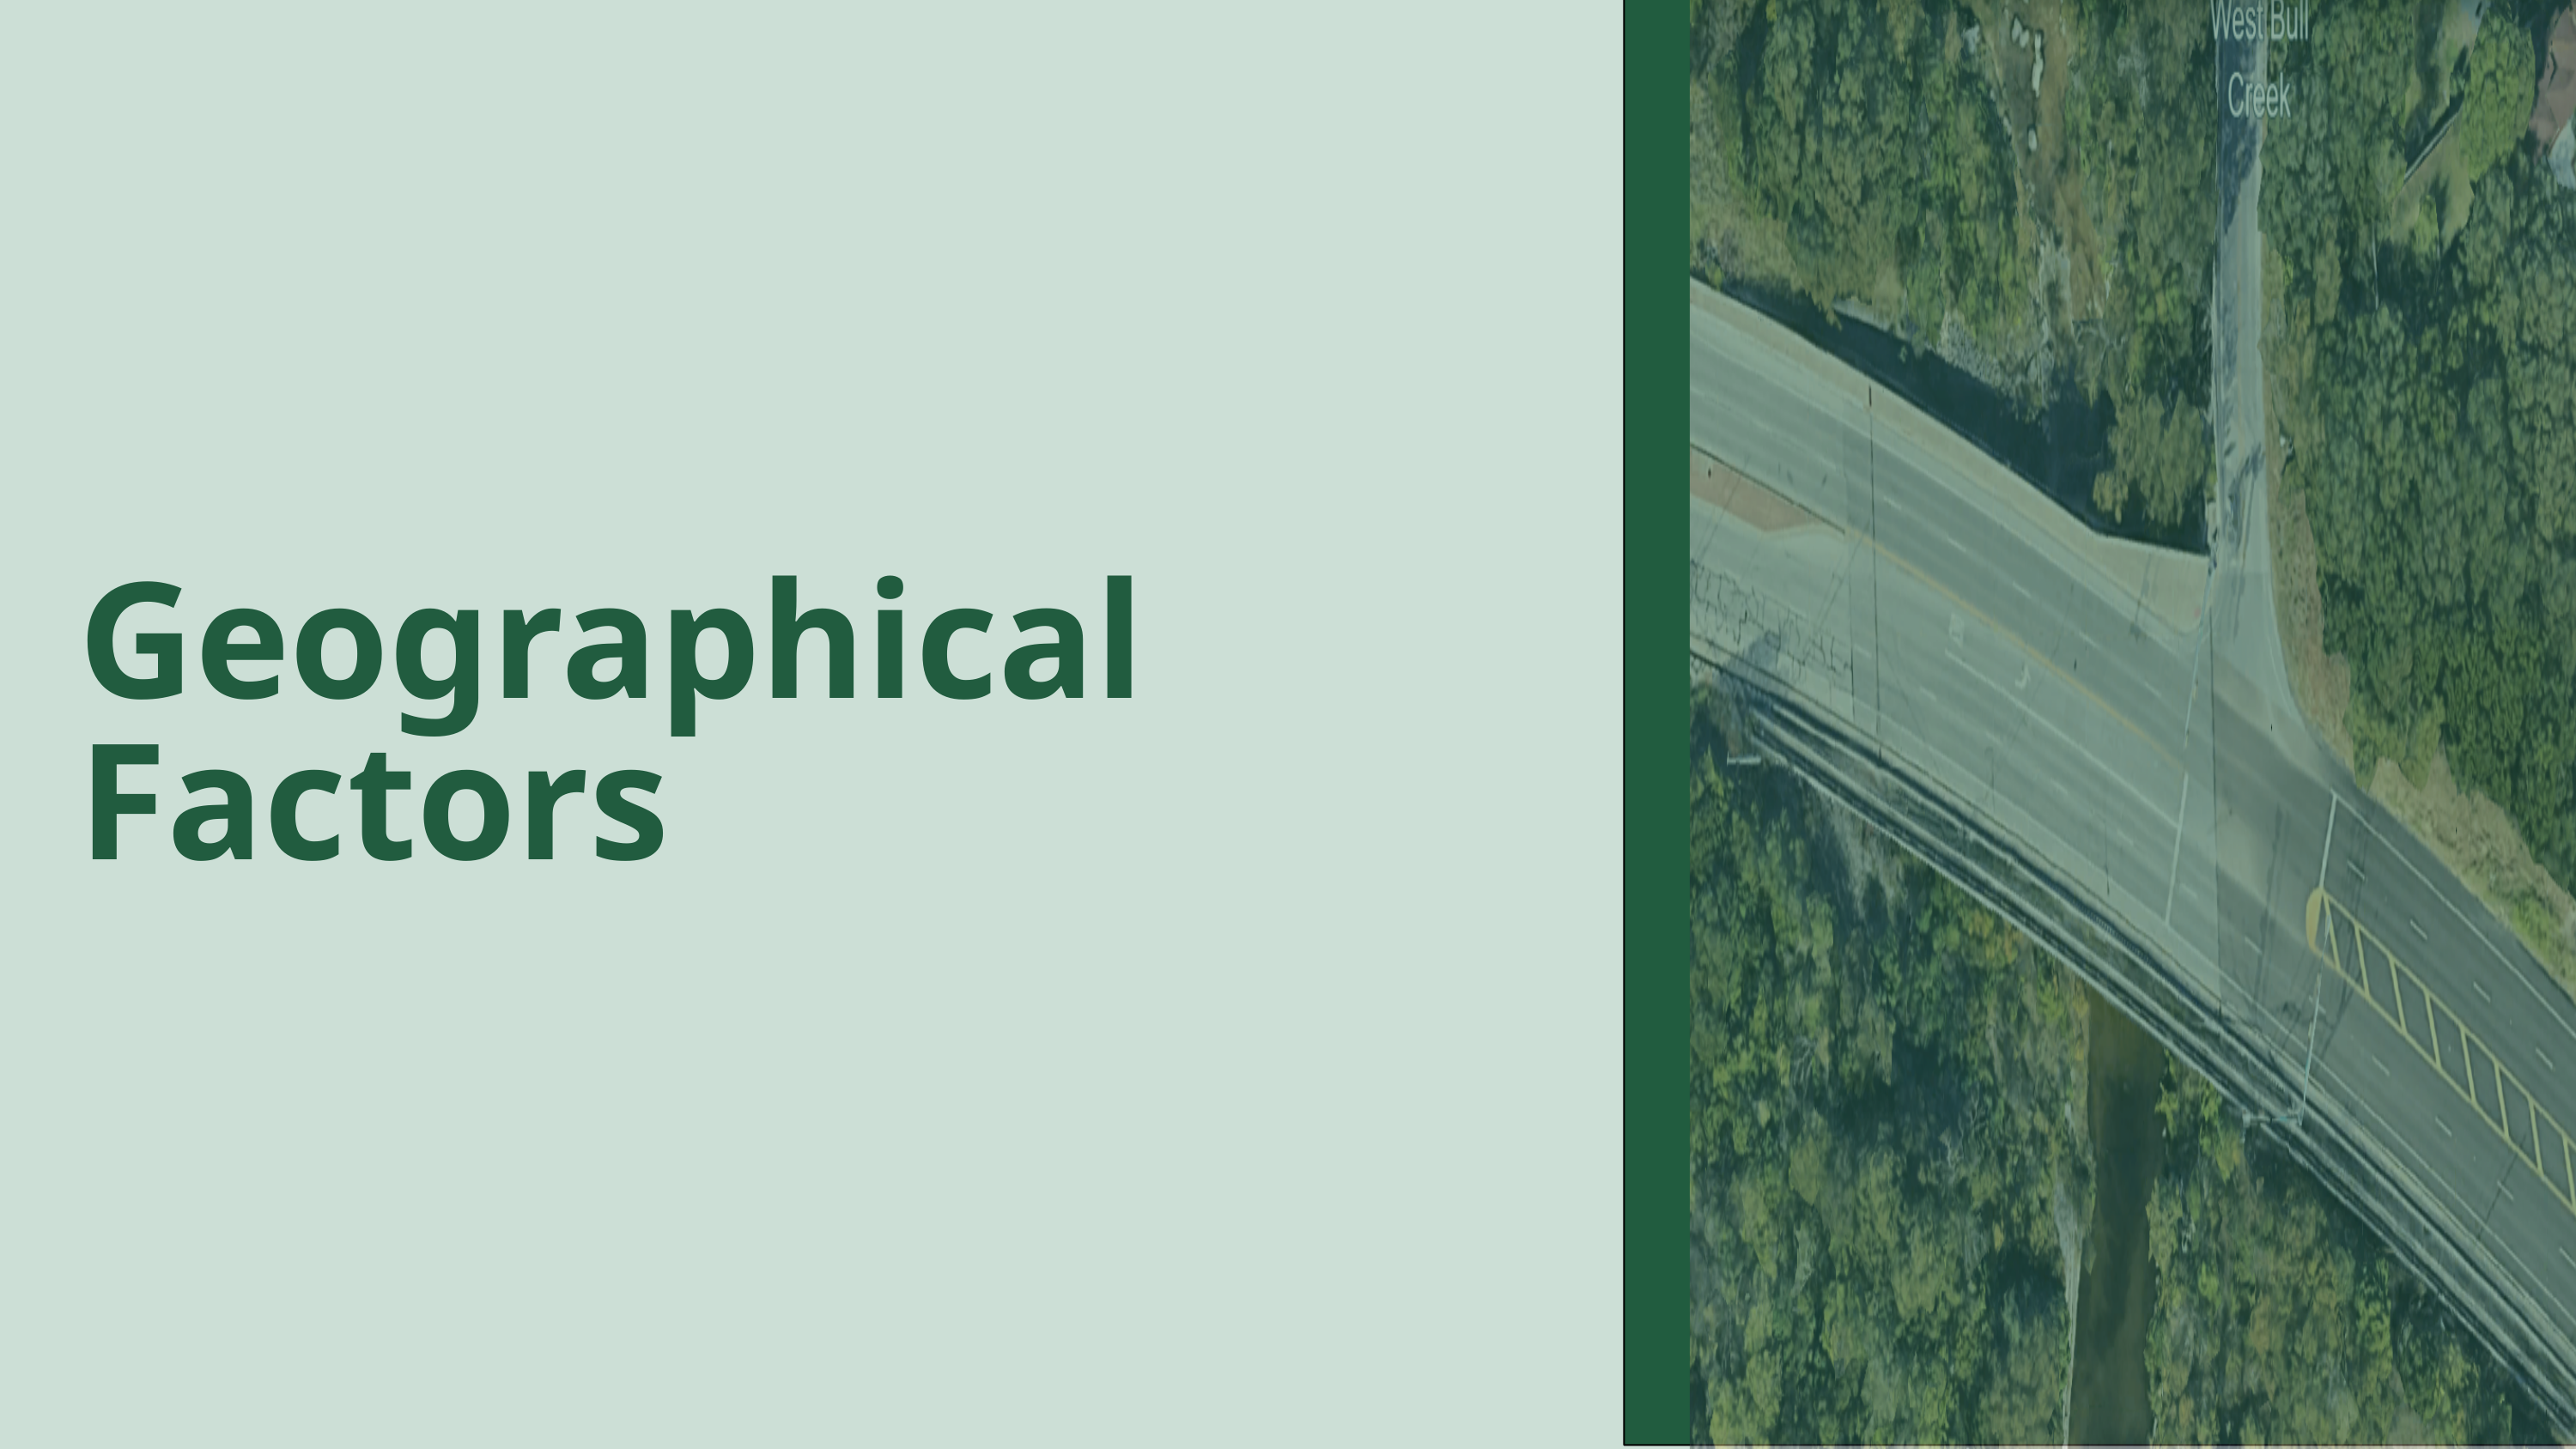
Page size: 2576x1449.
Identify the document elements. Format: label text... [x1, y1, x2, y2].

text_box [1620, 0, 2576, 1449]
text_box Geographical Factors [78, 570, 1465, 893]
